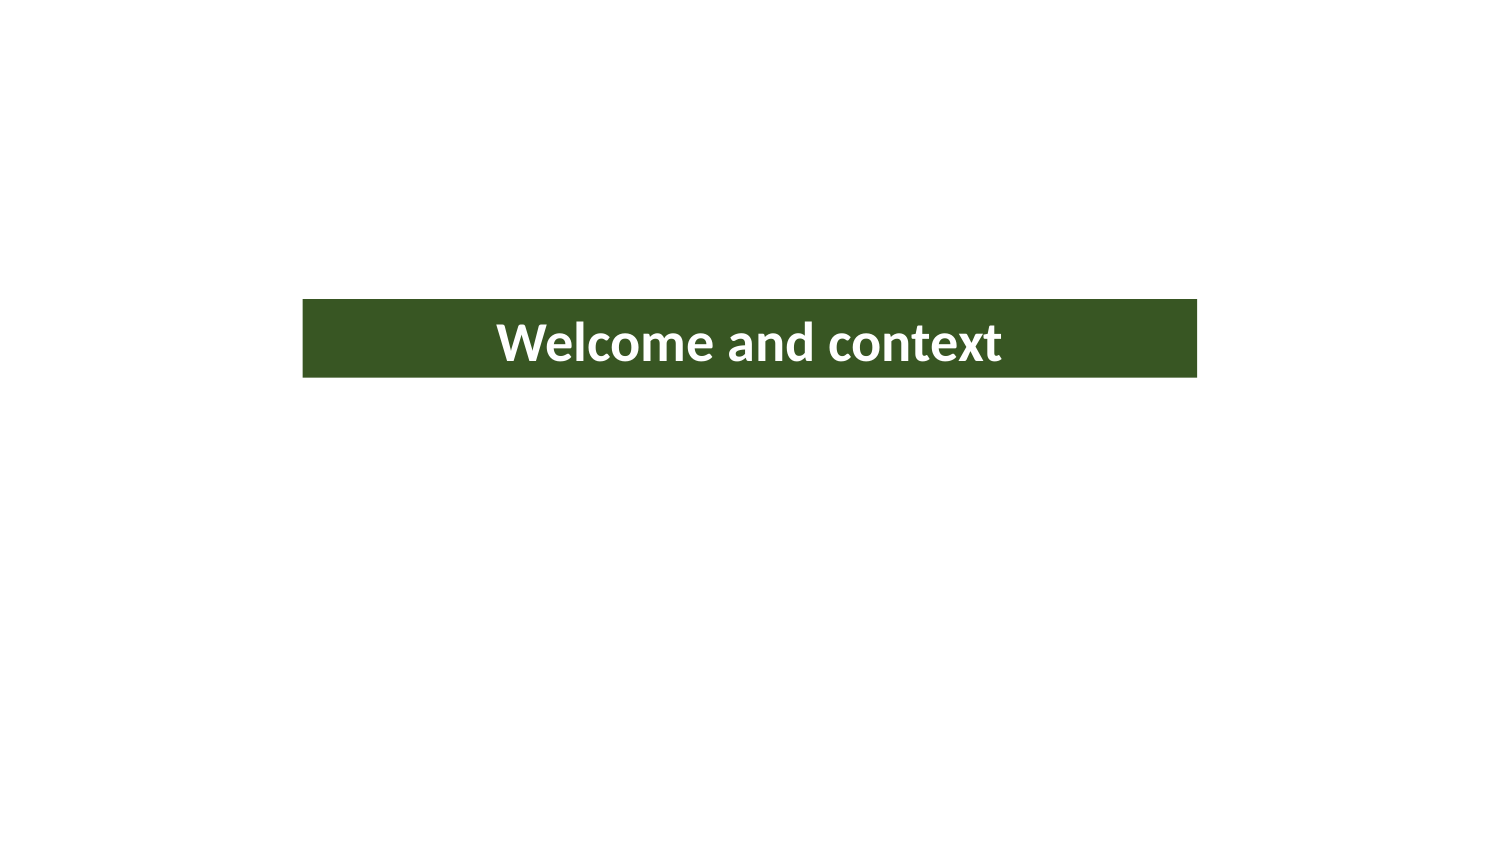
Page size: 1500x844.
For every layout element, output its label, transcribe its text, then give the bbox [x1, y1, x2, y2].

text_box Welcome and context [302, 299, 1198, 378]
